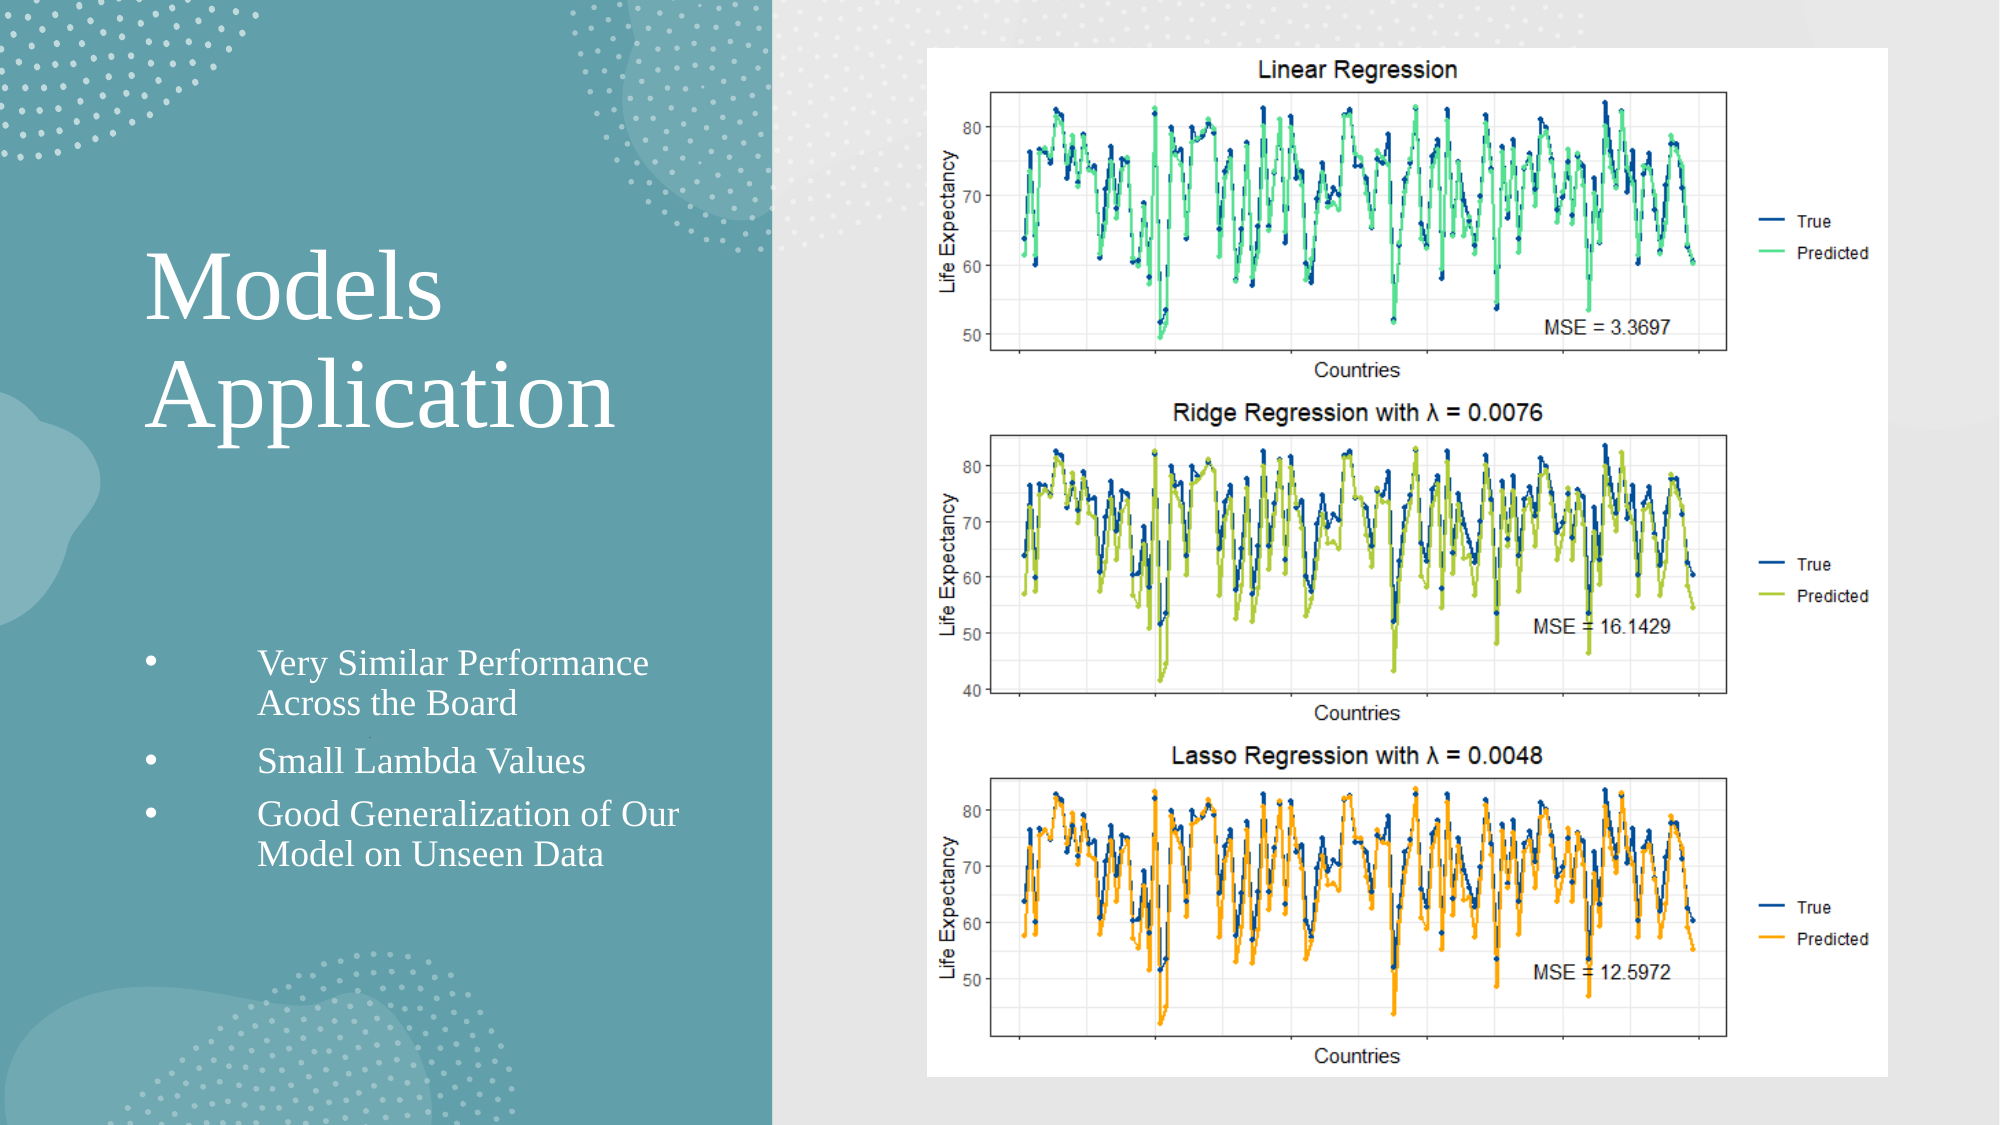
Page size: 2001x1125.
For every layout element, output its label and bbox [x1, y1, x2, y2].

picture [927, 48, 1888, 1077]
text_box [0, 0, 2000, 1125]
